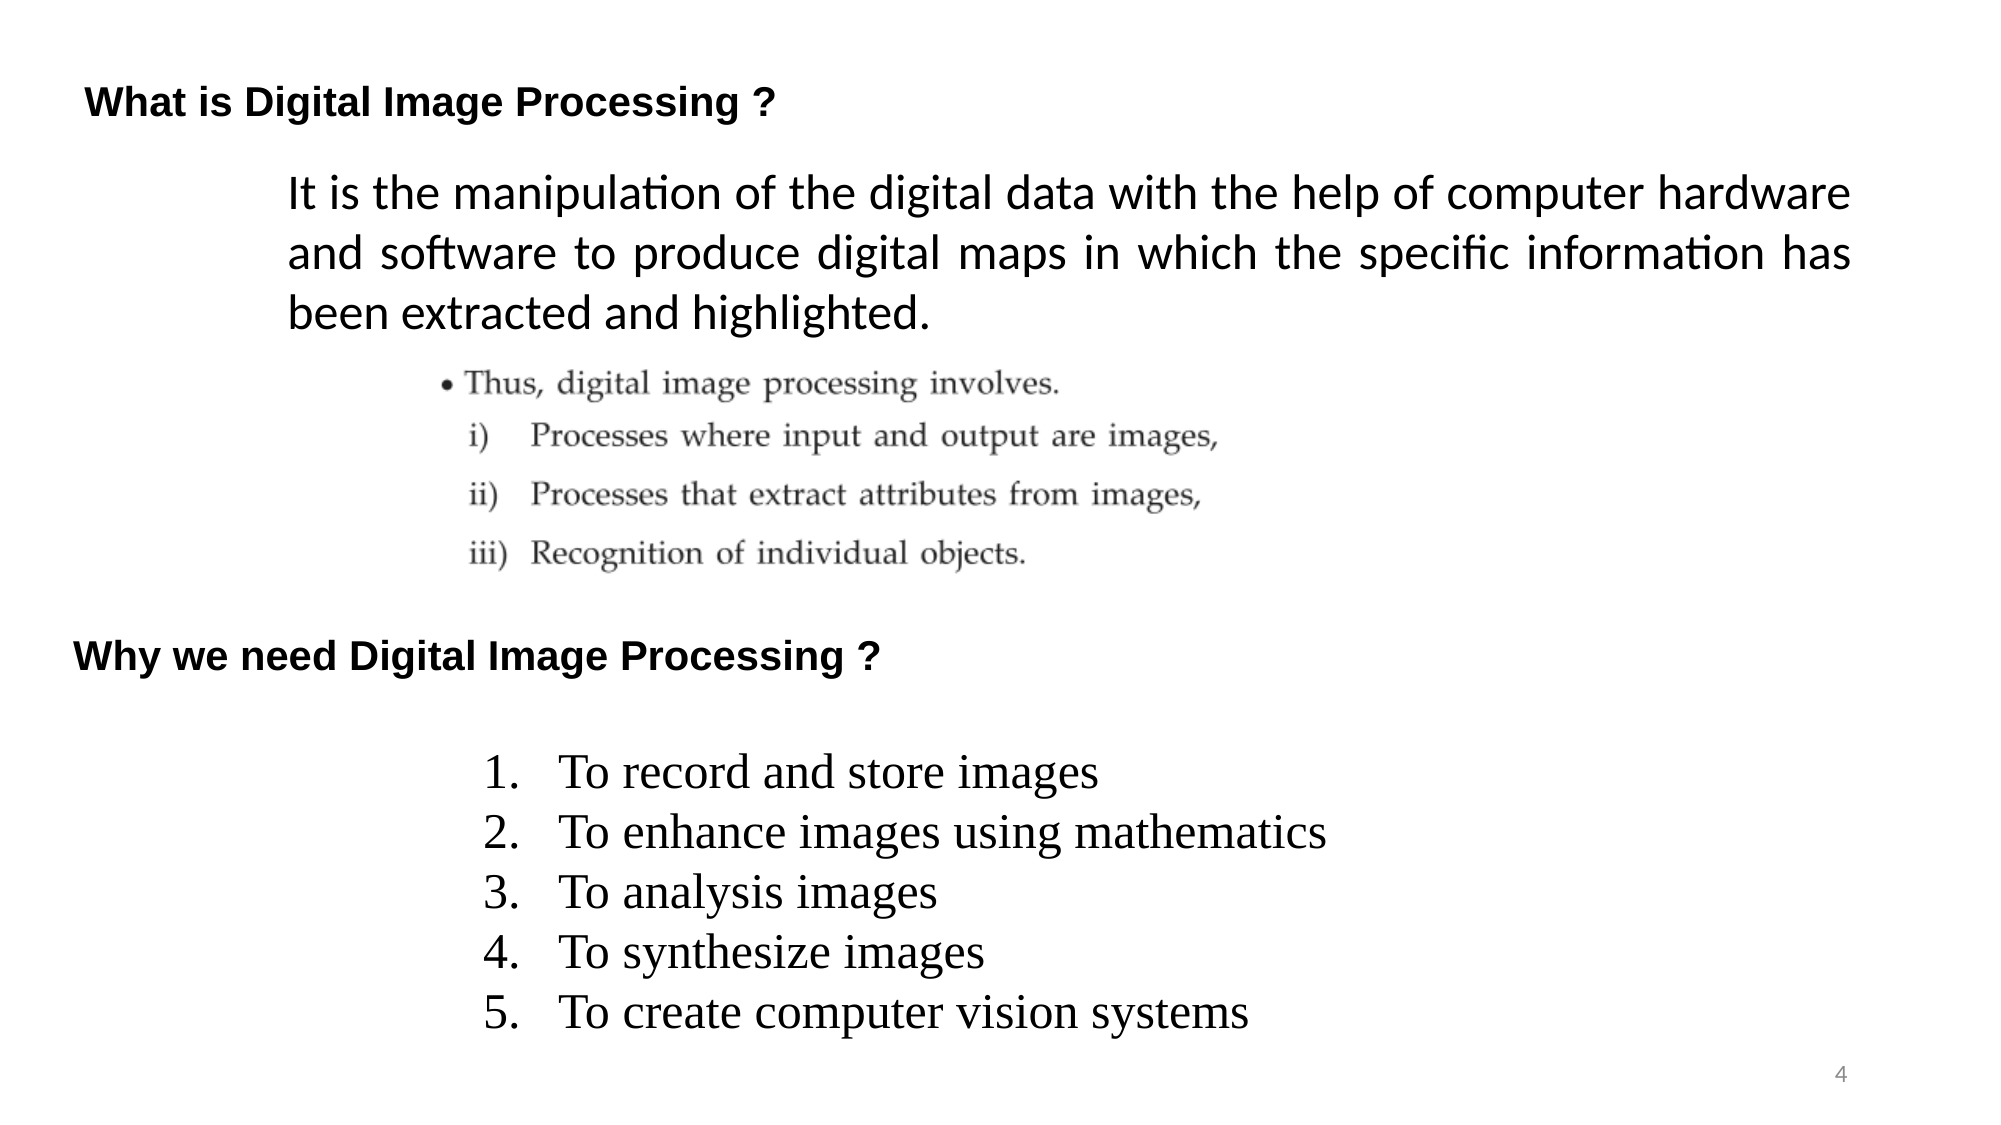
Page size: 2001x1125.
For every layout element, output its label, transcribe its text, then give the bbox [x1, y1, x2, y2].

text_box Why we need Digital Image Processing ? [58, 621, 898, 686]
text_box What is Digital Image Processing ? [69, 67, 793, 133]
text_box It is the manipulation of the digital data with the help of computer hardware and software to produce digital maps in which the specific information has been extracted and highlighted. [272, 152, 1868, 347]
text_box To record and store images To enhance images using mathematics To analysis images To synthesize images To create computer vision systems [468, 731, 1396, 1047]
slide_number 4 [1412, 1042, 1863, 1103]
picture [414, 357, 1225, 594]
